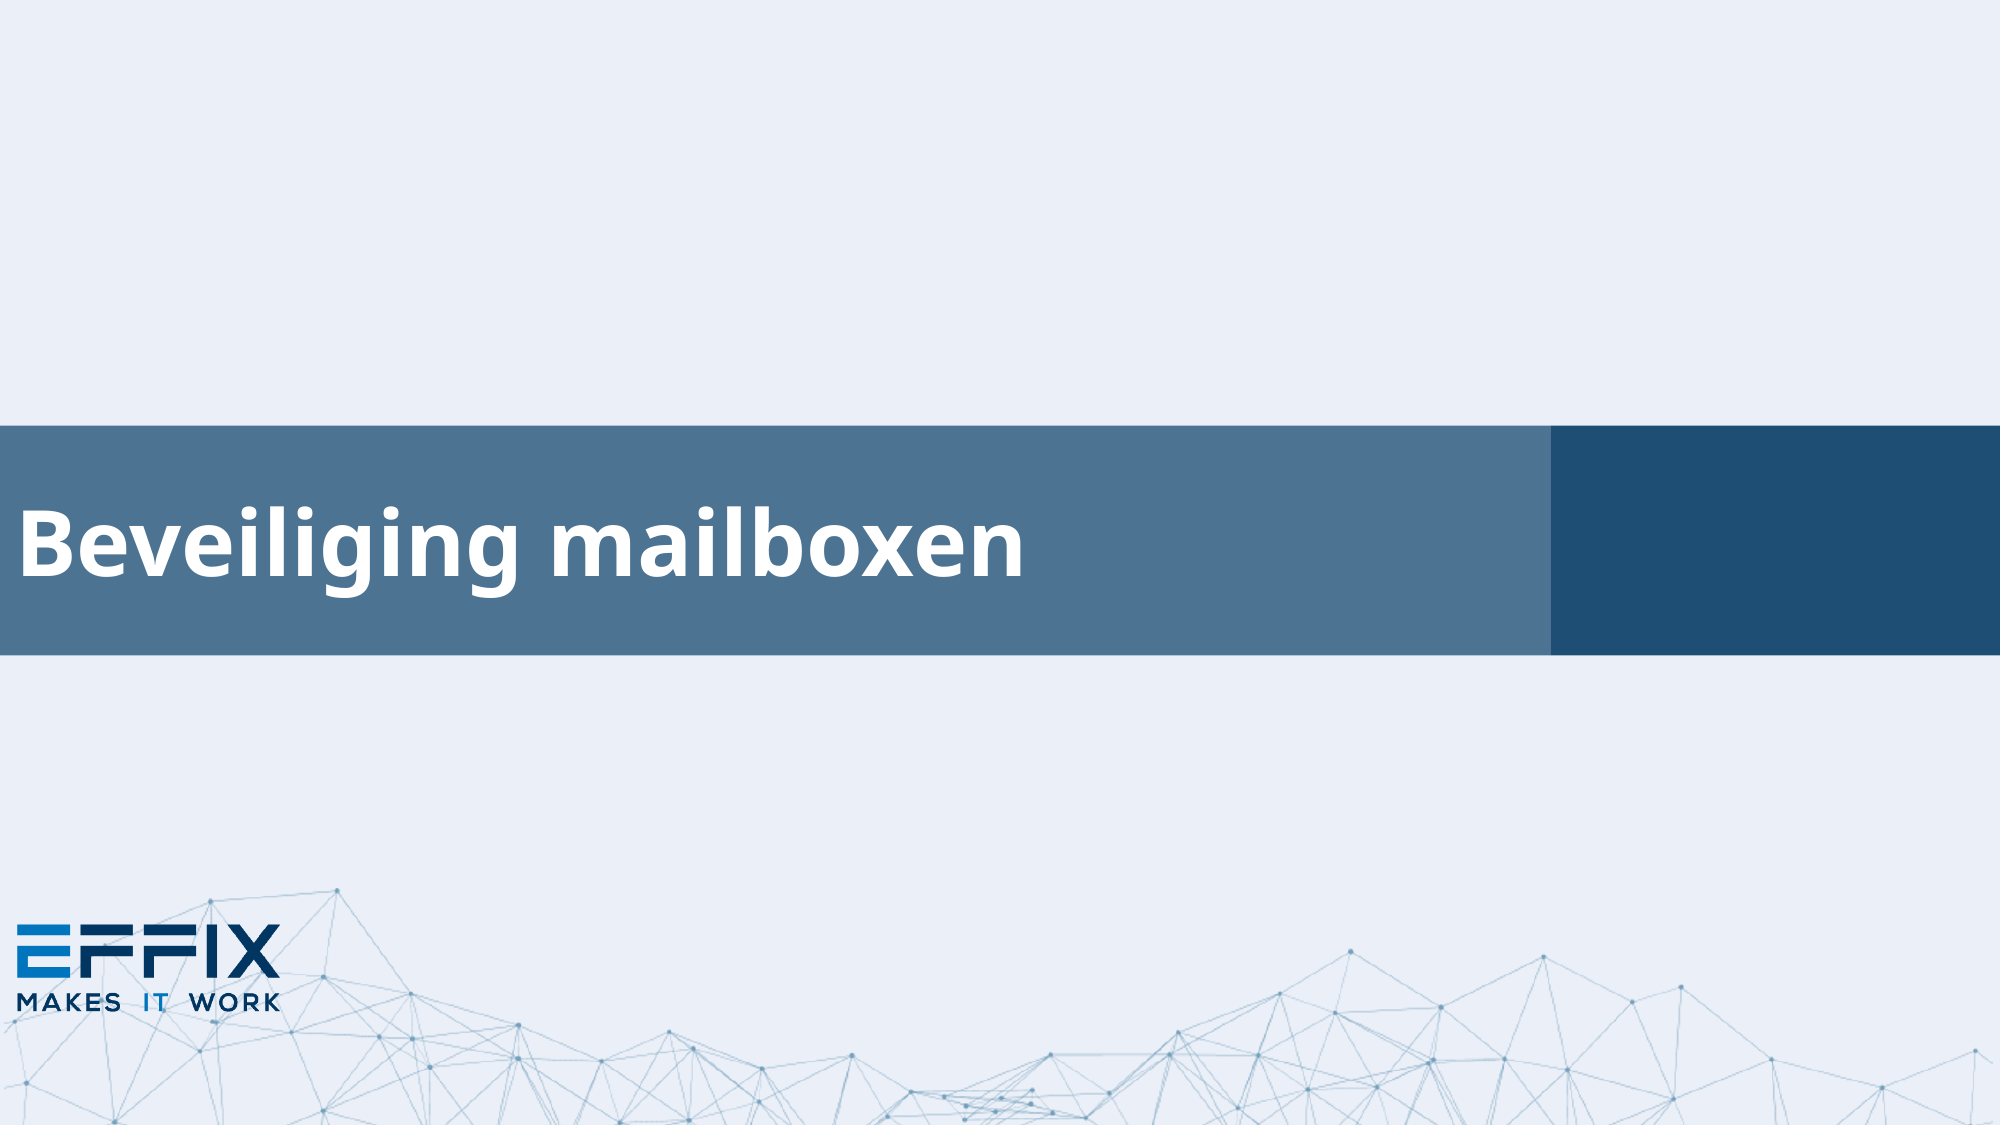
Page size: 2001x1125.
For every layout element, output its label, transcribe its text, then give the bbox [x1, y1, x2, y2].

picture [17, 924, 280, 1012]
title Beveiliging mailboxen [0, 437, 1551, 656]
